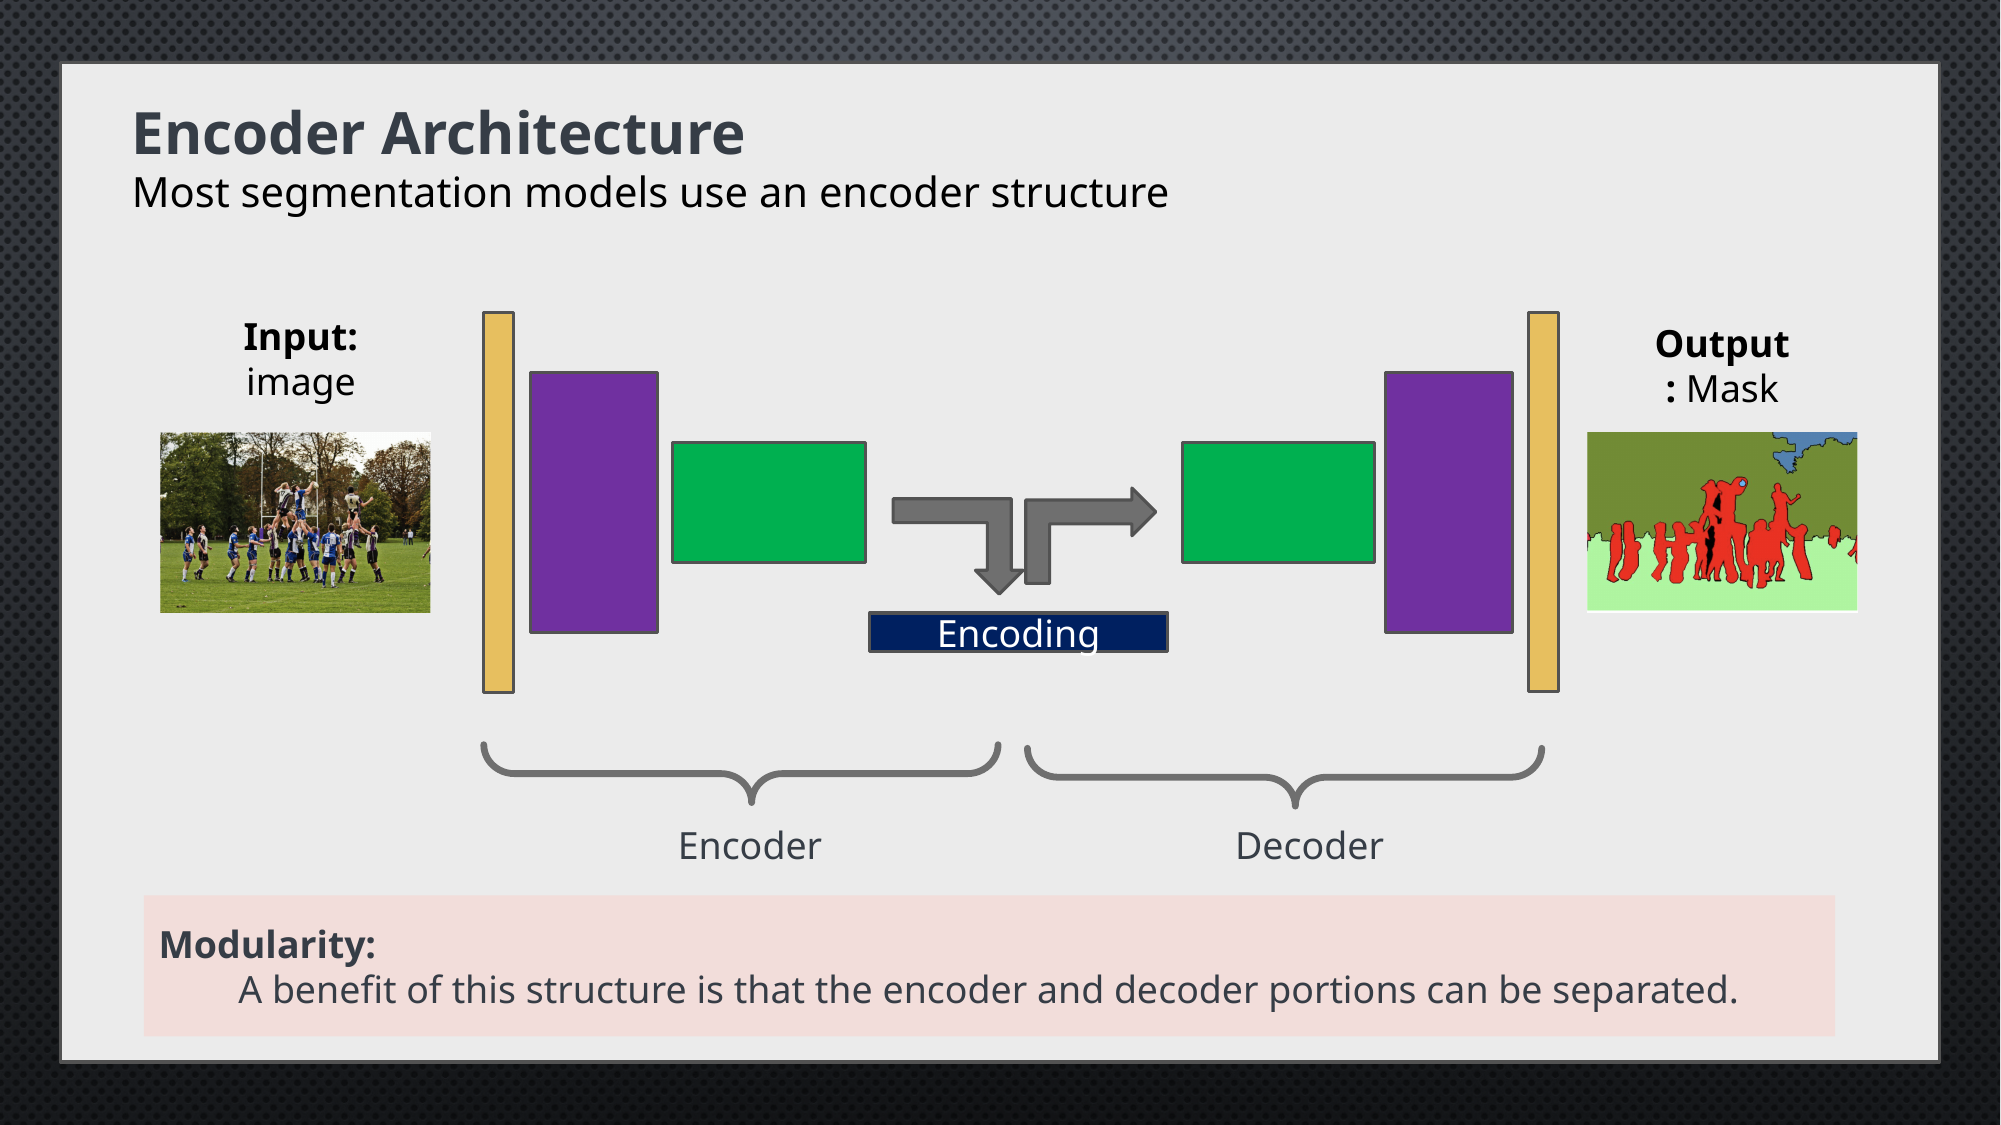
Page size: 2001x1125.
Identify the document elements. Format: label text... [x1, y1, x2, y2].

text_box Output: Mask [1637, 312, 1808, 417]
picture [159, 432, 431, 614]
text_box [1384, 371, 1514, 634]
text_box [1181, 441, 1376, 564]
text_box [1026, 747, 1543, 807]
text_box Input: image [222, 305, 380, 410]
text_box [483, 743, 999, 804]
text_box [891, 497, 1024, 596]
text_box [1527, 311, 1560, 693]
text_box Encoding [868, 611, 1169, 653]
text_box [482, 311, 515, 694]
text_box Encoder Architecture Most segmentation models use an encoder structure [117, 88, 1185, 224]
picture [1587, 432, 1858, 614]
text_box Modularity: A benefit of this structure is that the encoder and decoder portions can be separated. [143, 895, 1836, 1037]
text_box [671, 441, 867, 564]
text_box Encoder [663, 814, 838, 874]
text_box [529, 371, 659, 634]
text_box Decoder [1220, 814, 1400, 874]
text_box [1024, 486, 1157, 585]
